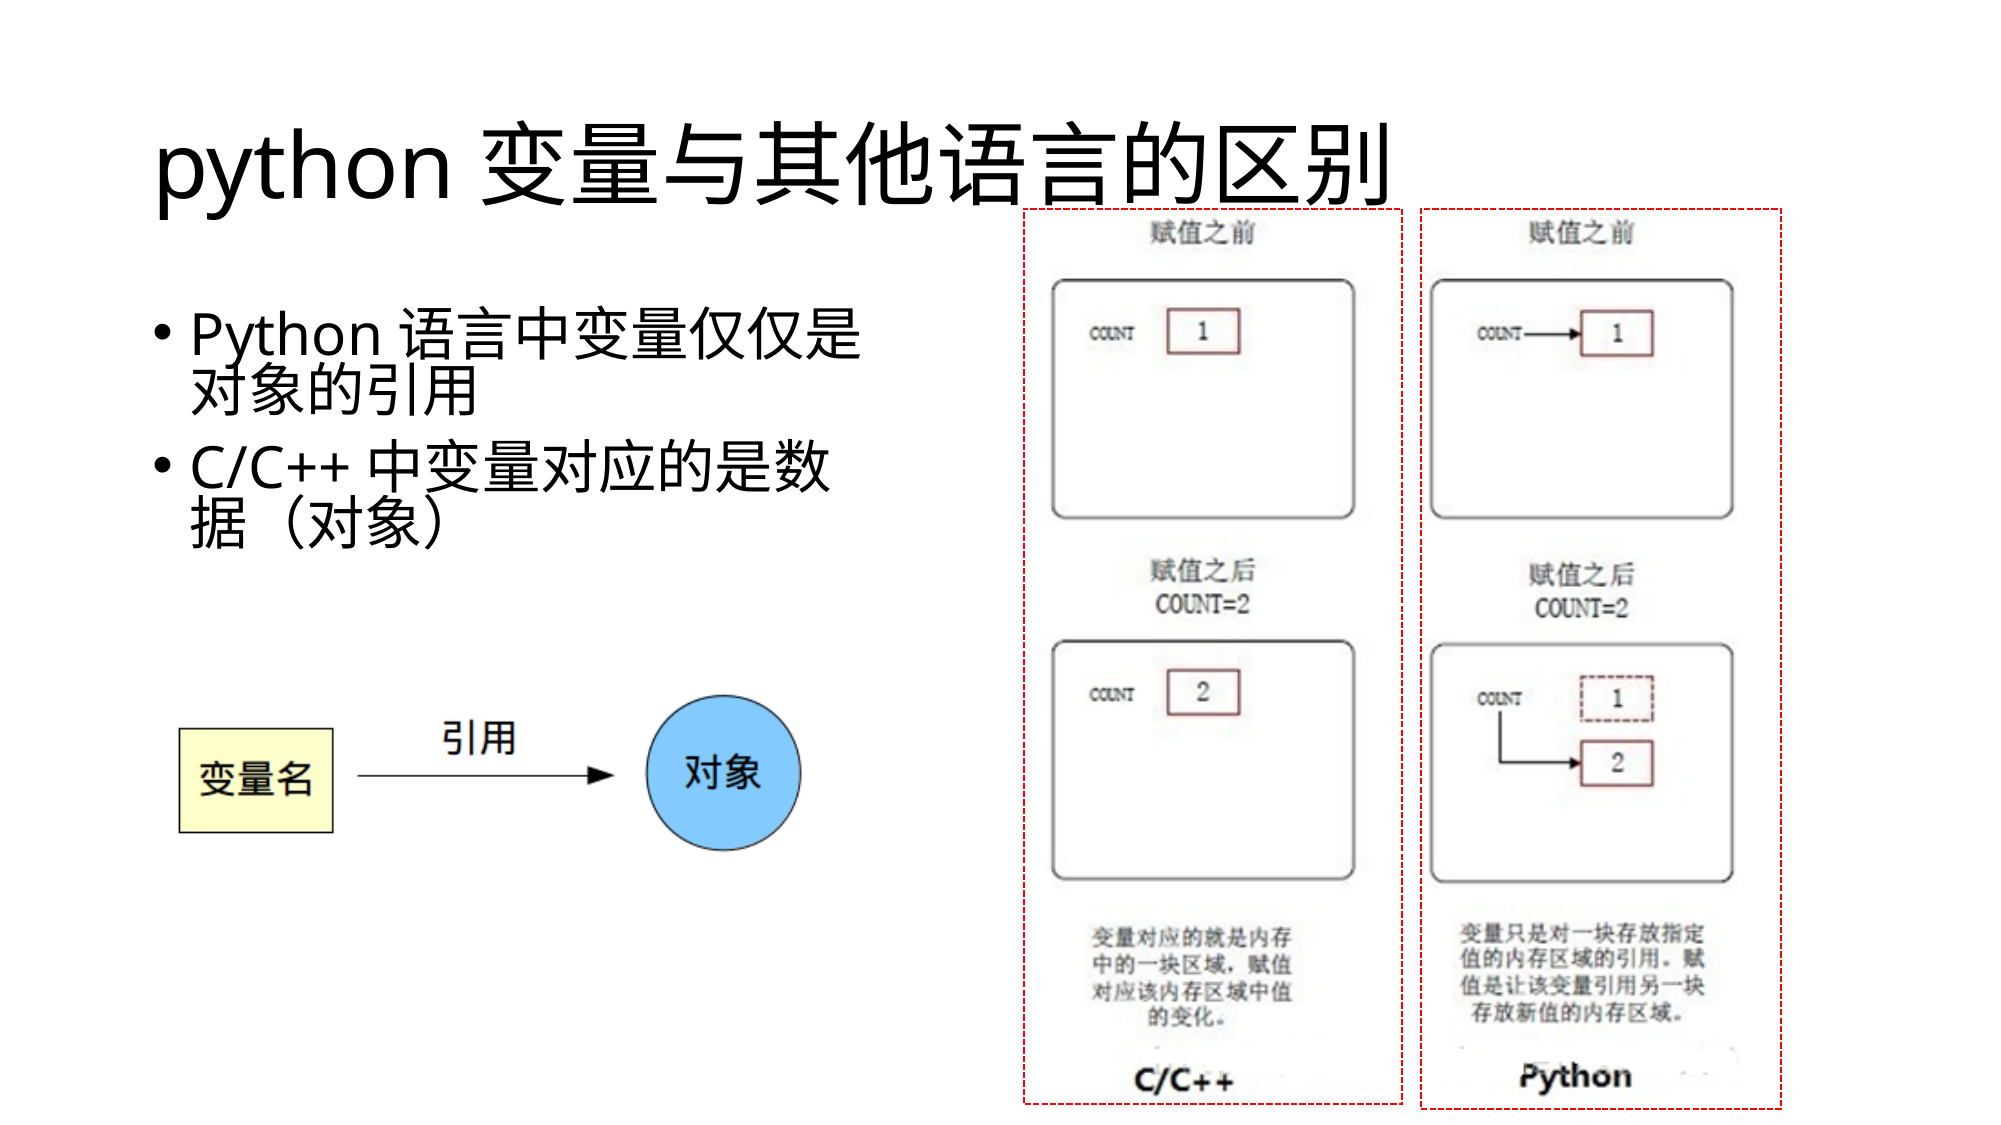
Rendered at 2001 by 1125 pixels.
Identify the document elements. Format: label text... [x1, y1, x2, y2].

picture [1023, 208, 1781, 1105]
picture [168, 637, 808, 887]
text_box [1420, 1100, 1782, 1110]
title python变量与其他语言的区别 [137, 59, 1863, 278]
text_box Python语言中变量仅仅是对象的引用 C/C++中变量对应的是数据（对象） [137, 303, 897, 562]
